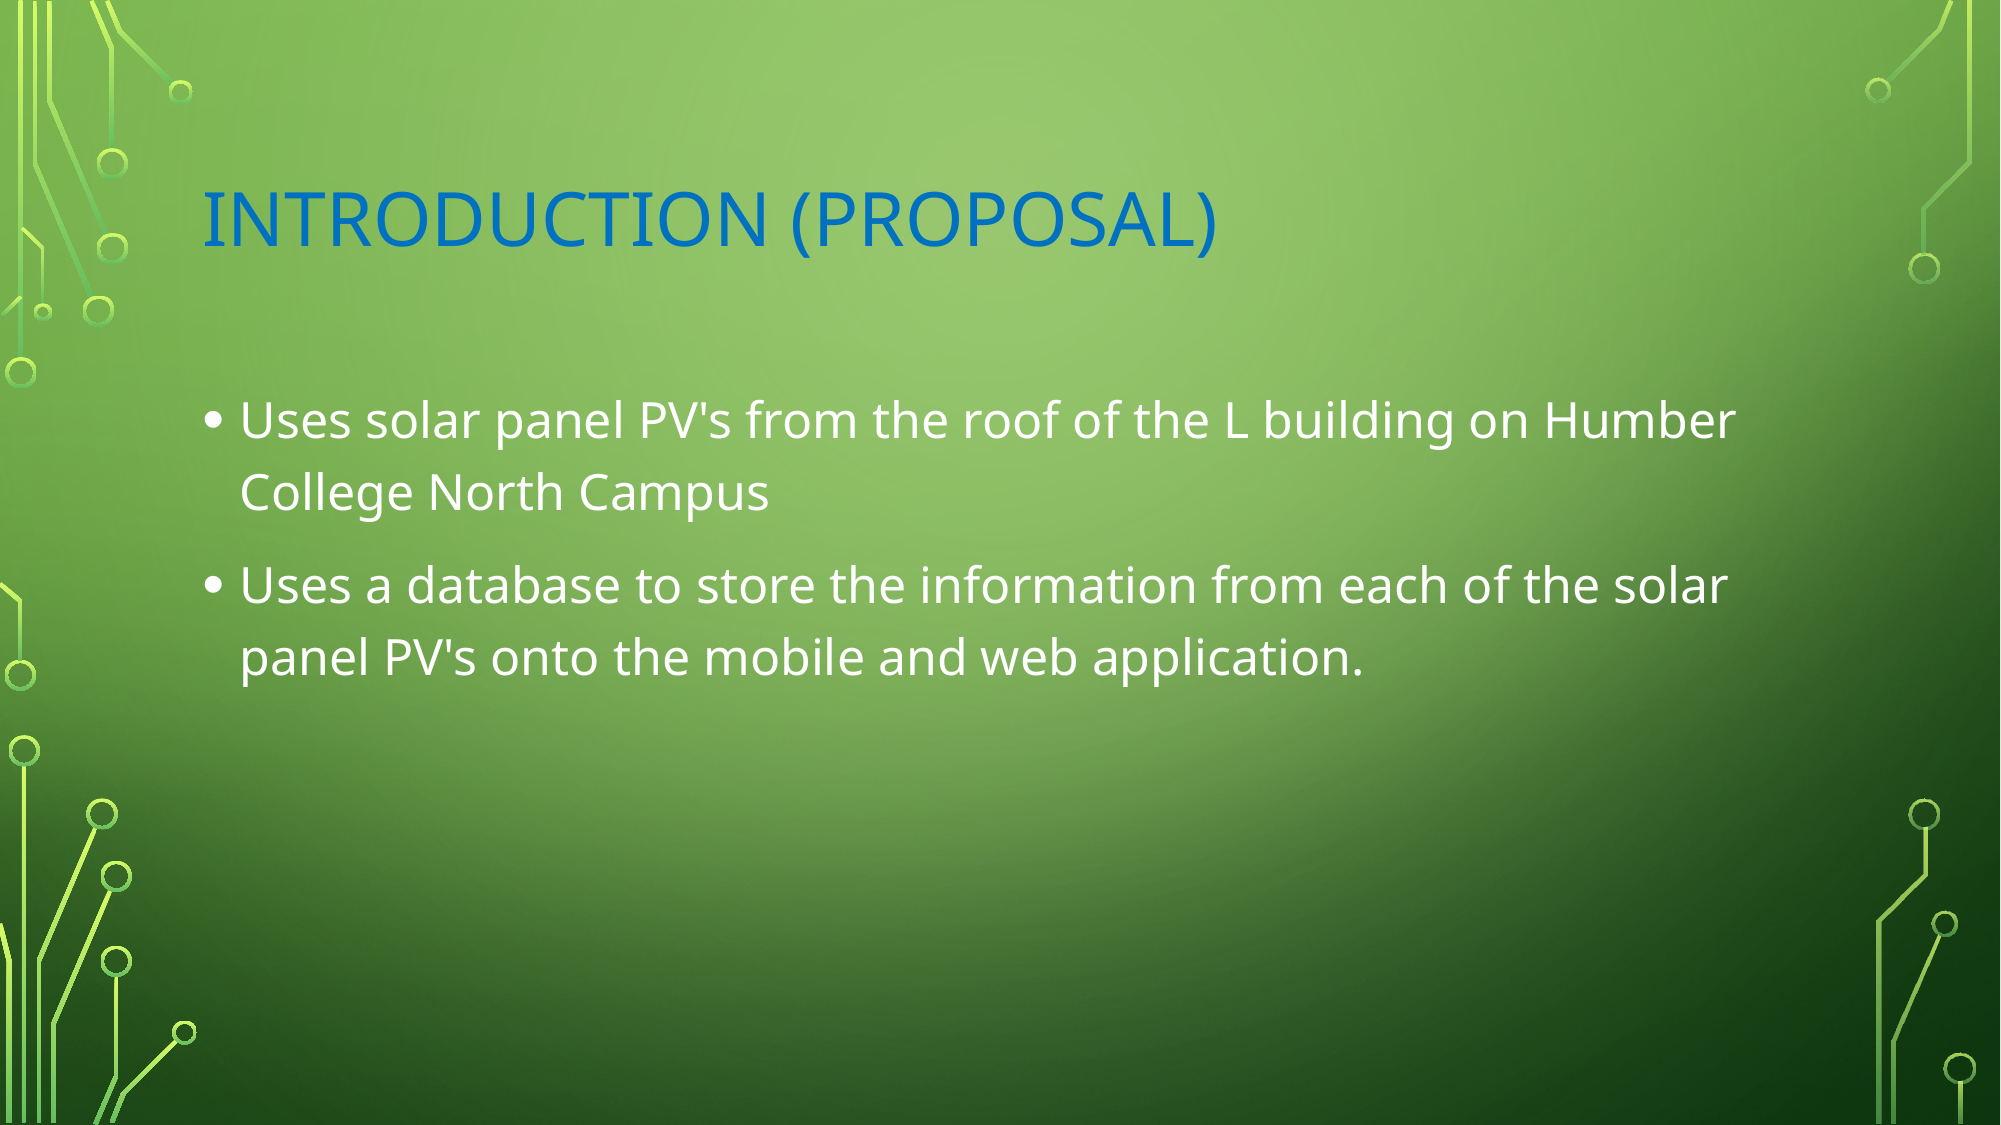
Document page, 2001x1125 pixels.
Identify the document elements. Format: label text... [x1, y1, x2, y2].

list Uses solar panel PV's from the roof of the L building on Humber College North Campus Uses a database to store the information from each of the solar panel PV's onto the mobile and web application. [187, 369, 1813, 950]
title Introduction (Proposal) [187, 101, 1813, 344]
